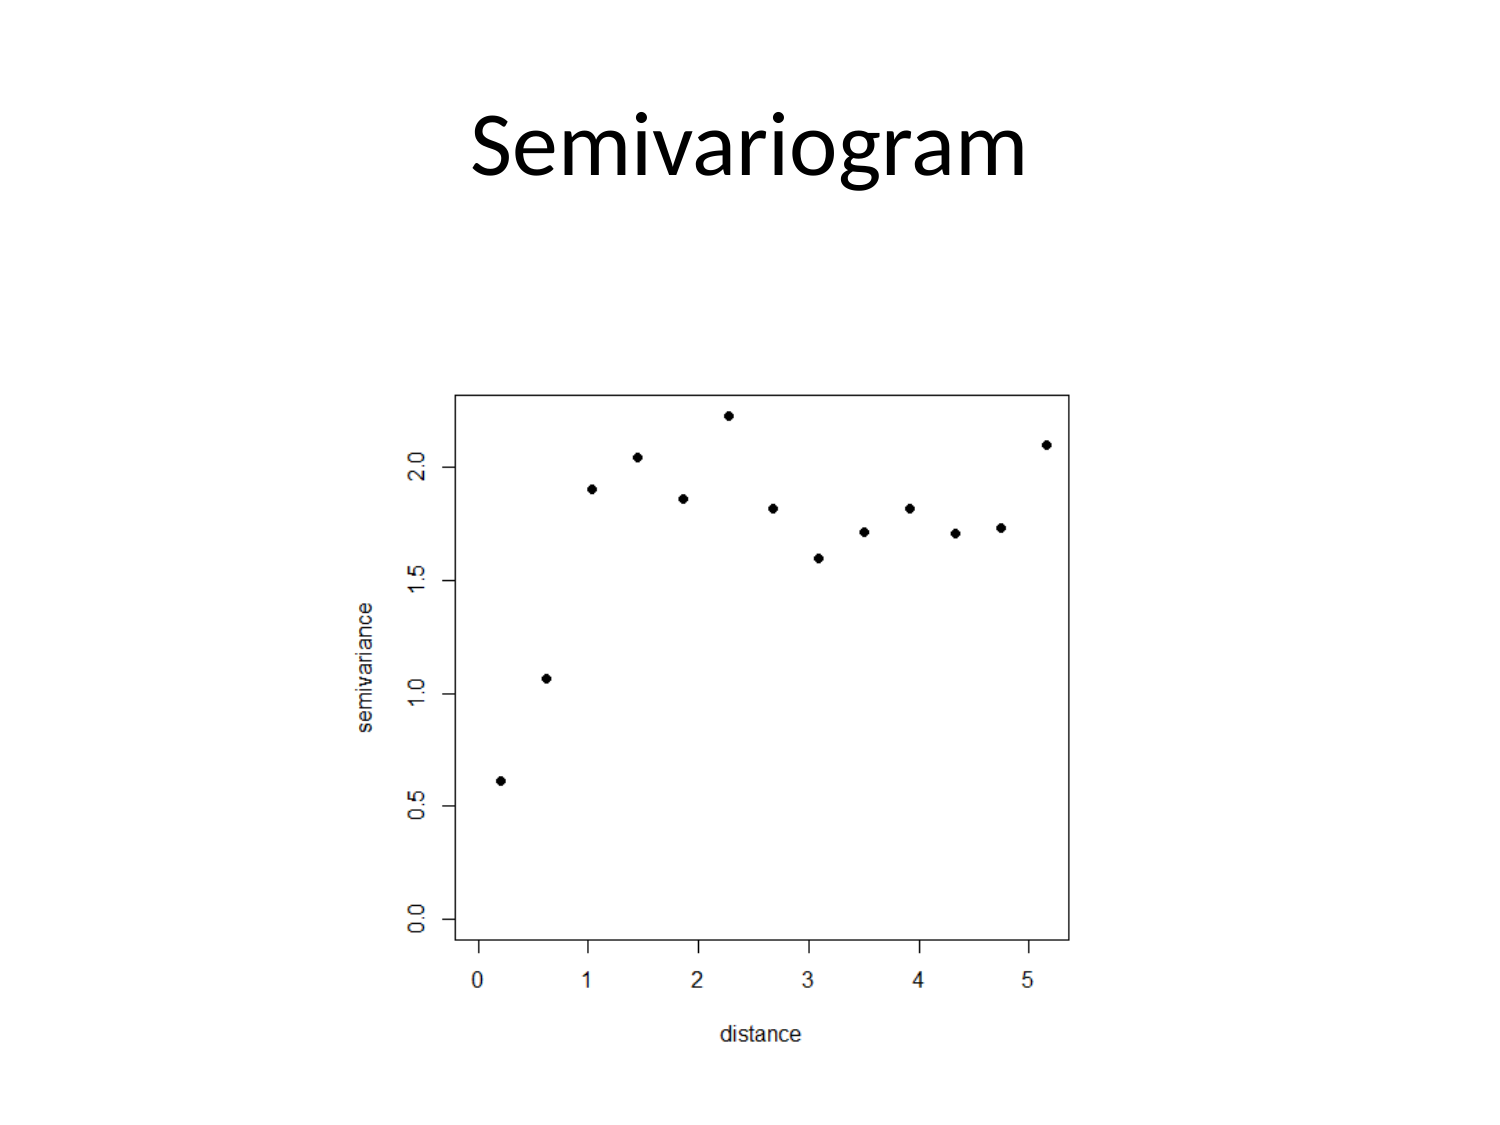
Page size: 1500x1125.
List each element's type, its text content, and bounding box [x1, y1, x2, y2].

picture [347, 287, 1126, 1076]
title Semivariogram [75, 45, 1425, 233]
